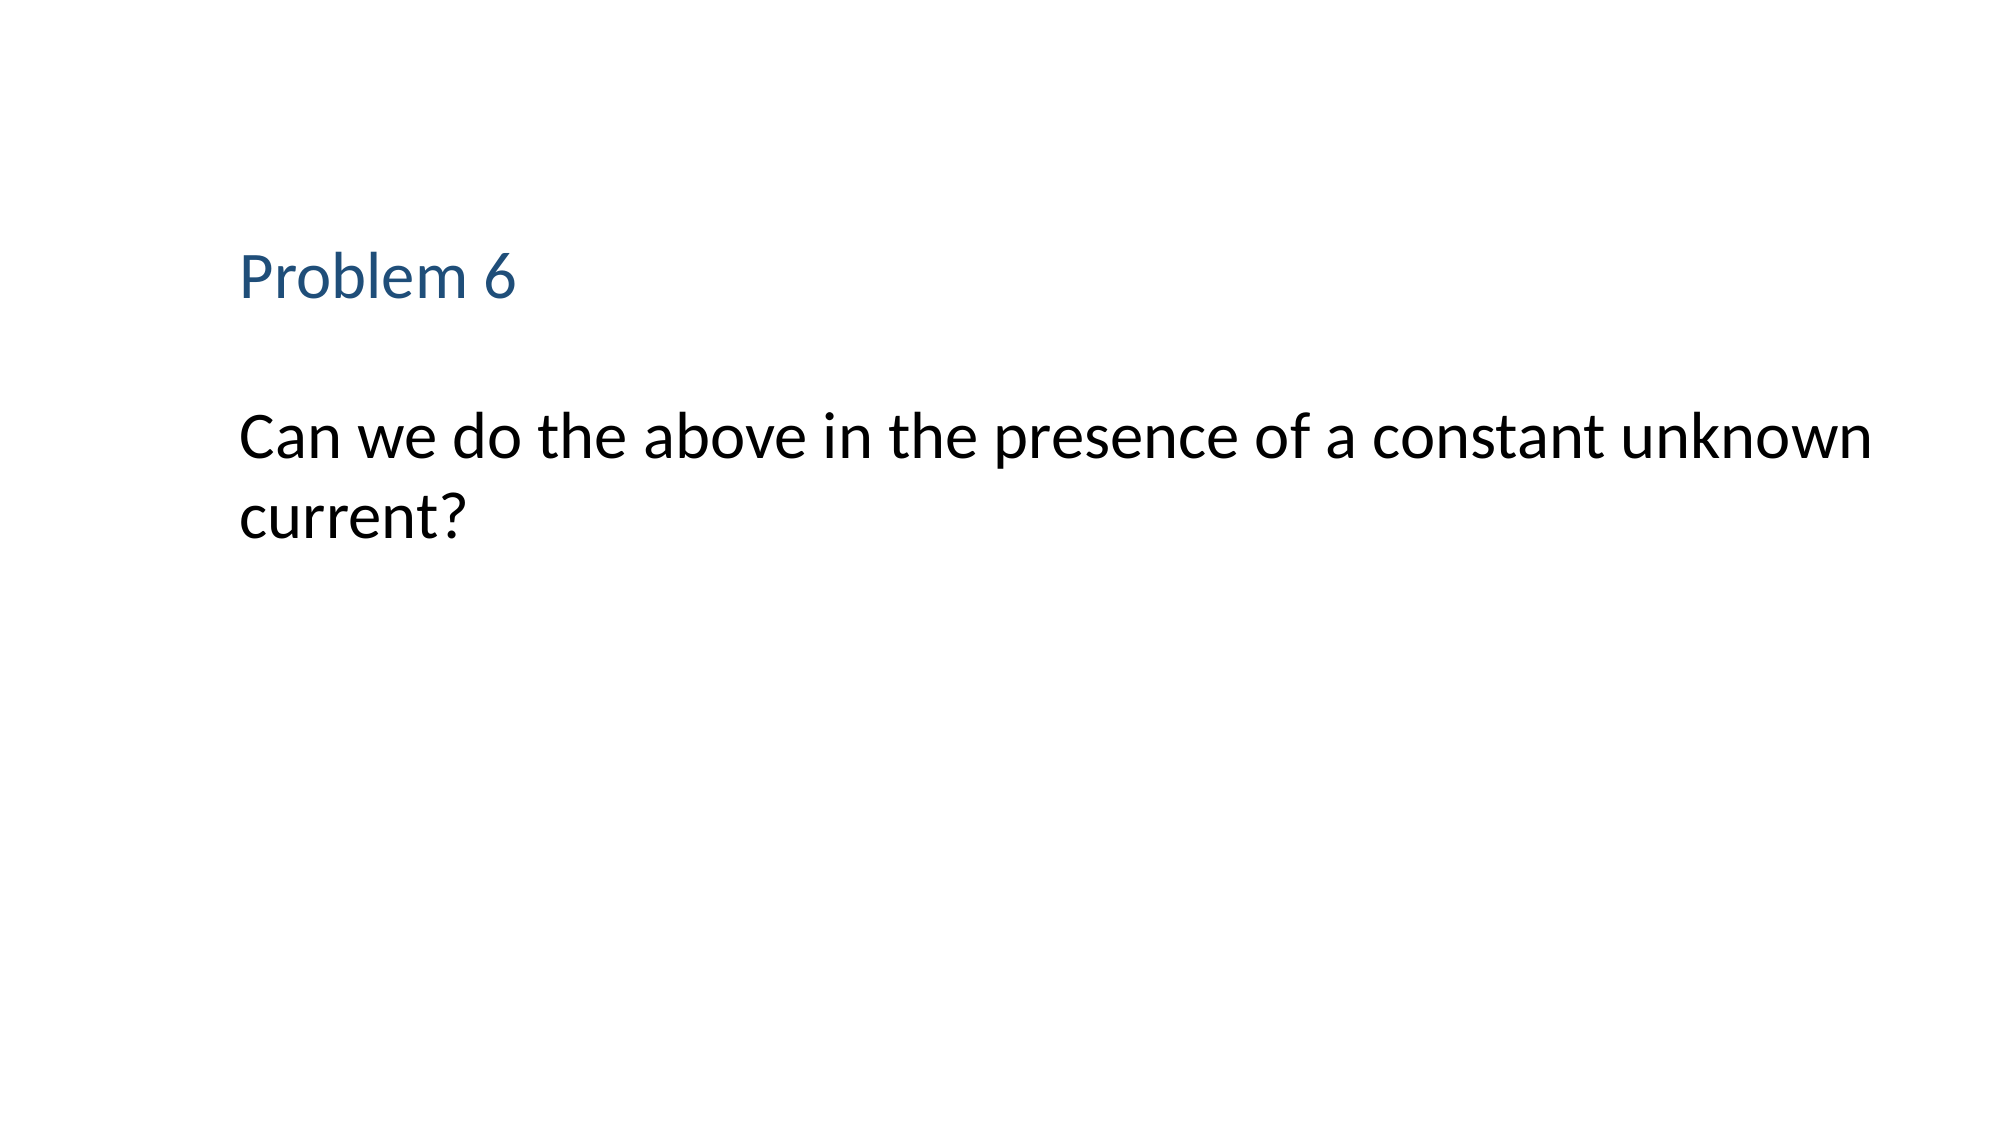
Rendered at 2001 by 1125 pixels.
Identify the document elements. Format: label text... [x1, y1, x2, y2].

text_box Problem 6 Can we do the above in the presence of a constant unknown current? [224, 224, 1920, 559]
